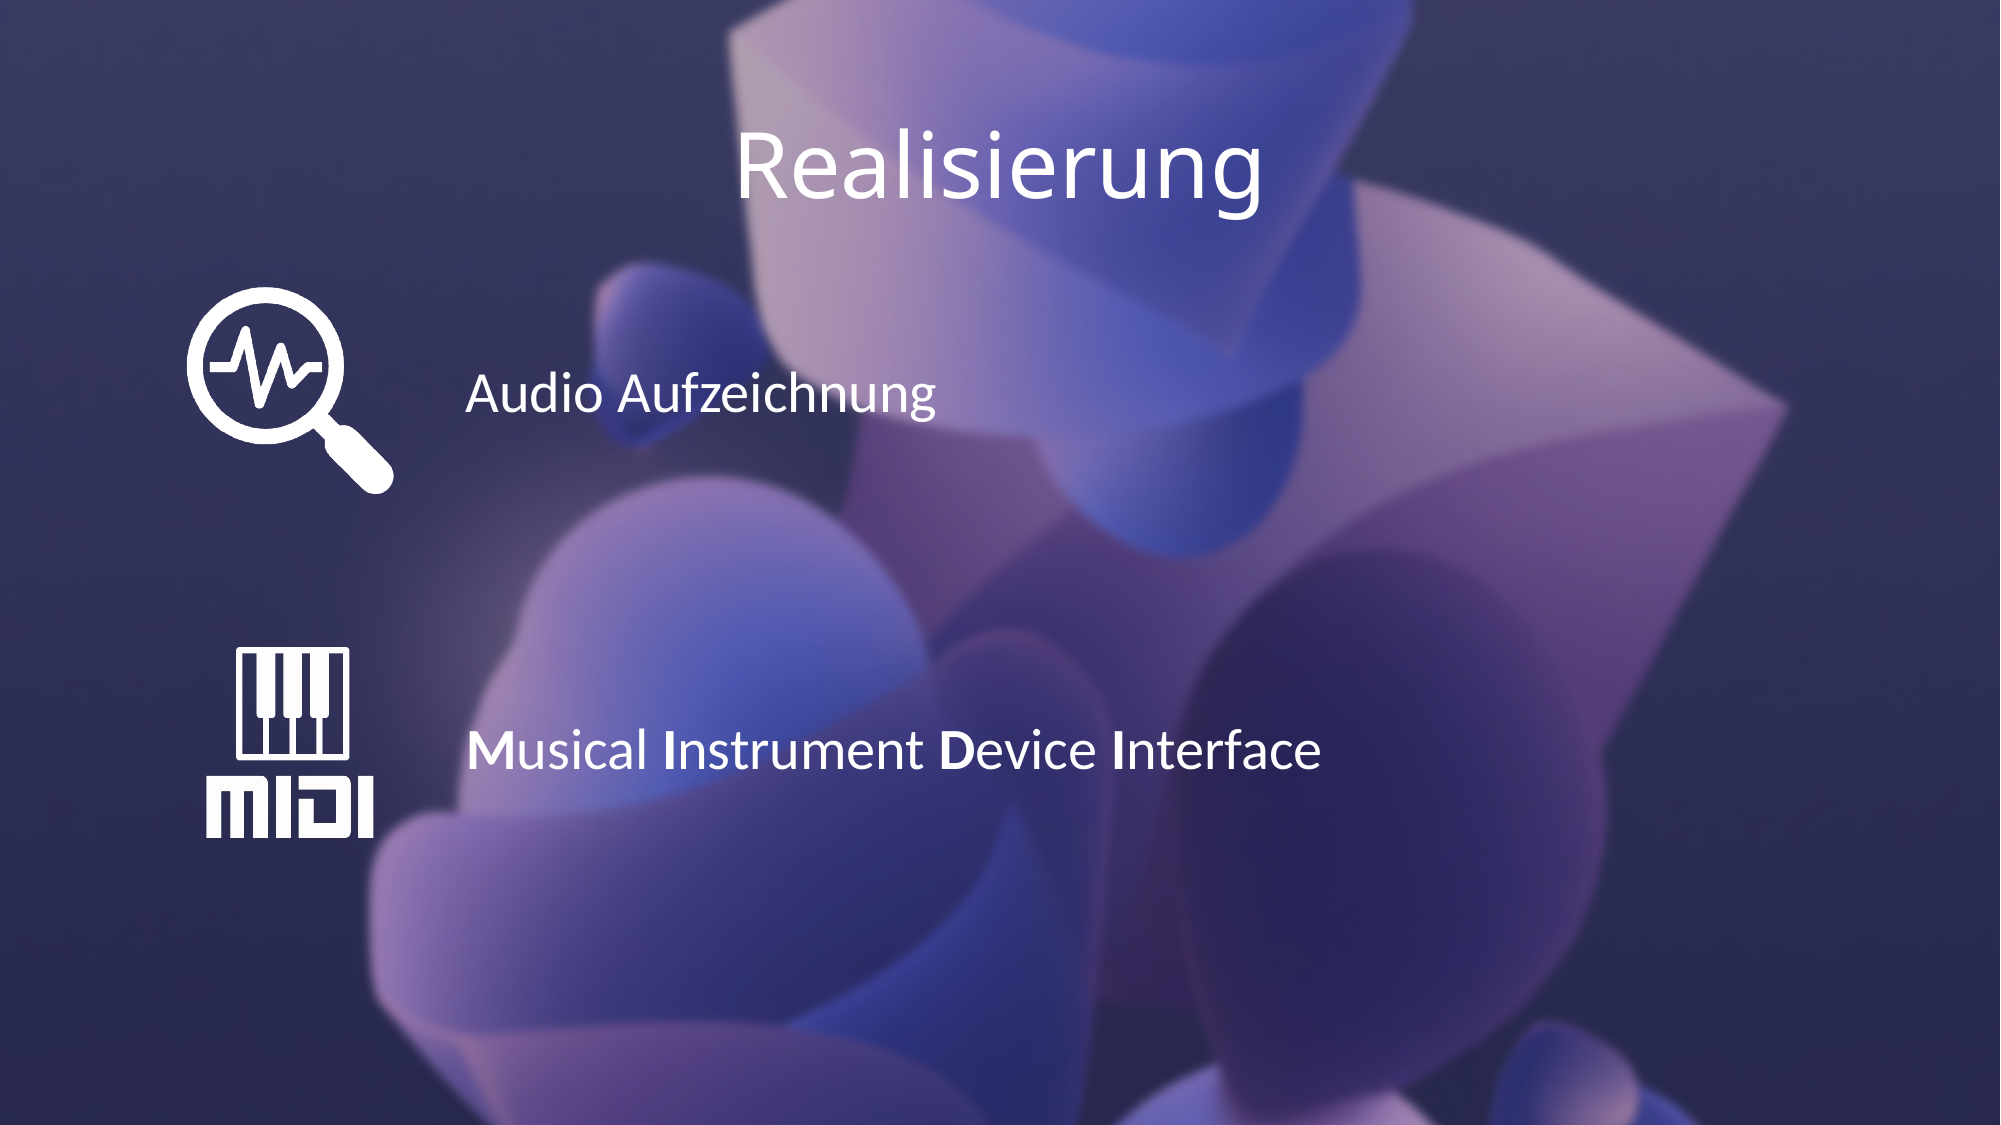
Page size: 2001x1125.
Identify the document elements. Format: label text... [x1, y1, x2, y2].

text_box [174, 628, 409, 860]
text_box Musical Instrument Device Interface [451, 703, 1415, 789]
picture [0, 0, 2000, 1125]
text_box Audio Aufzeichnung [451, 347, 1038, 432]
title Realisierung [137, 59, 1863, 278]
